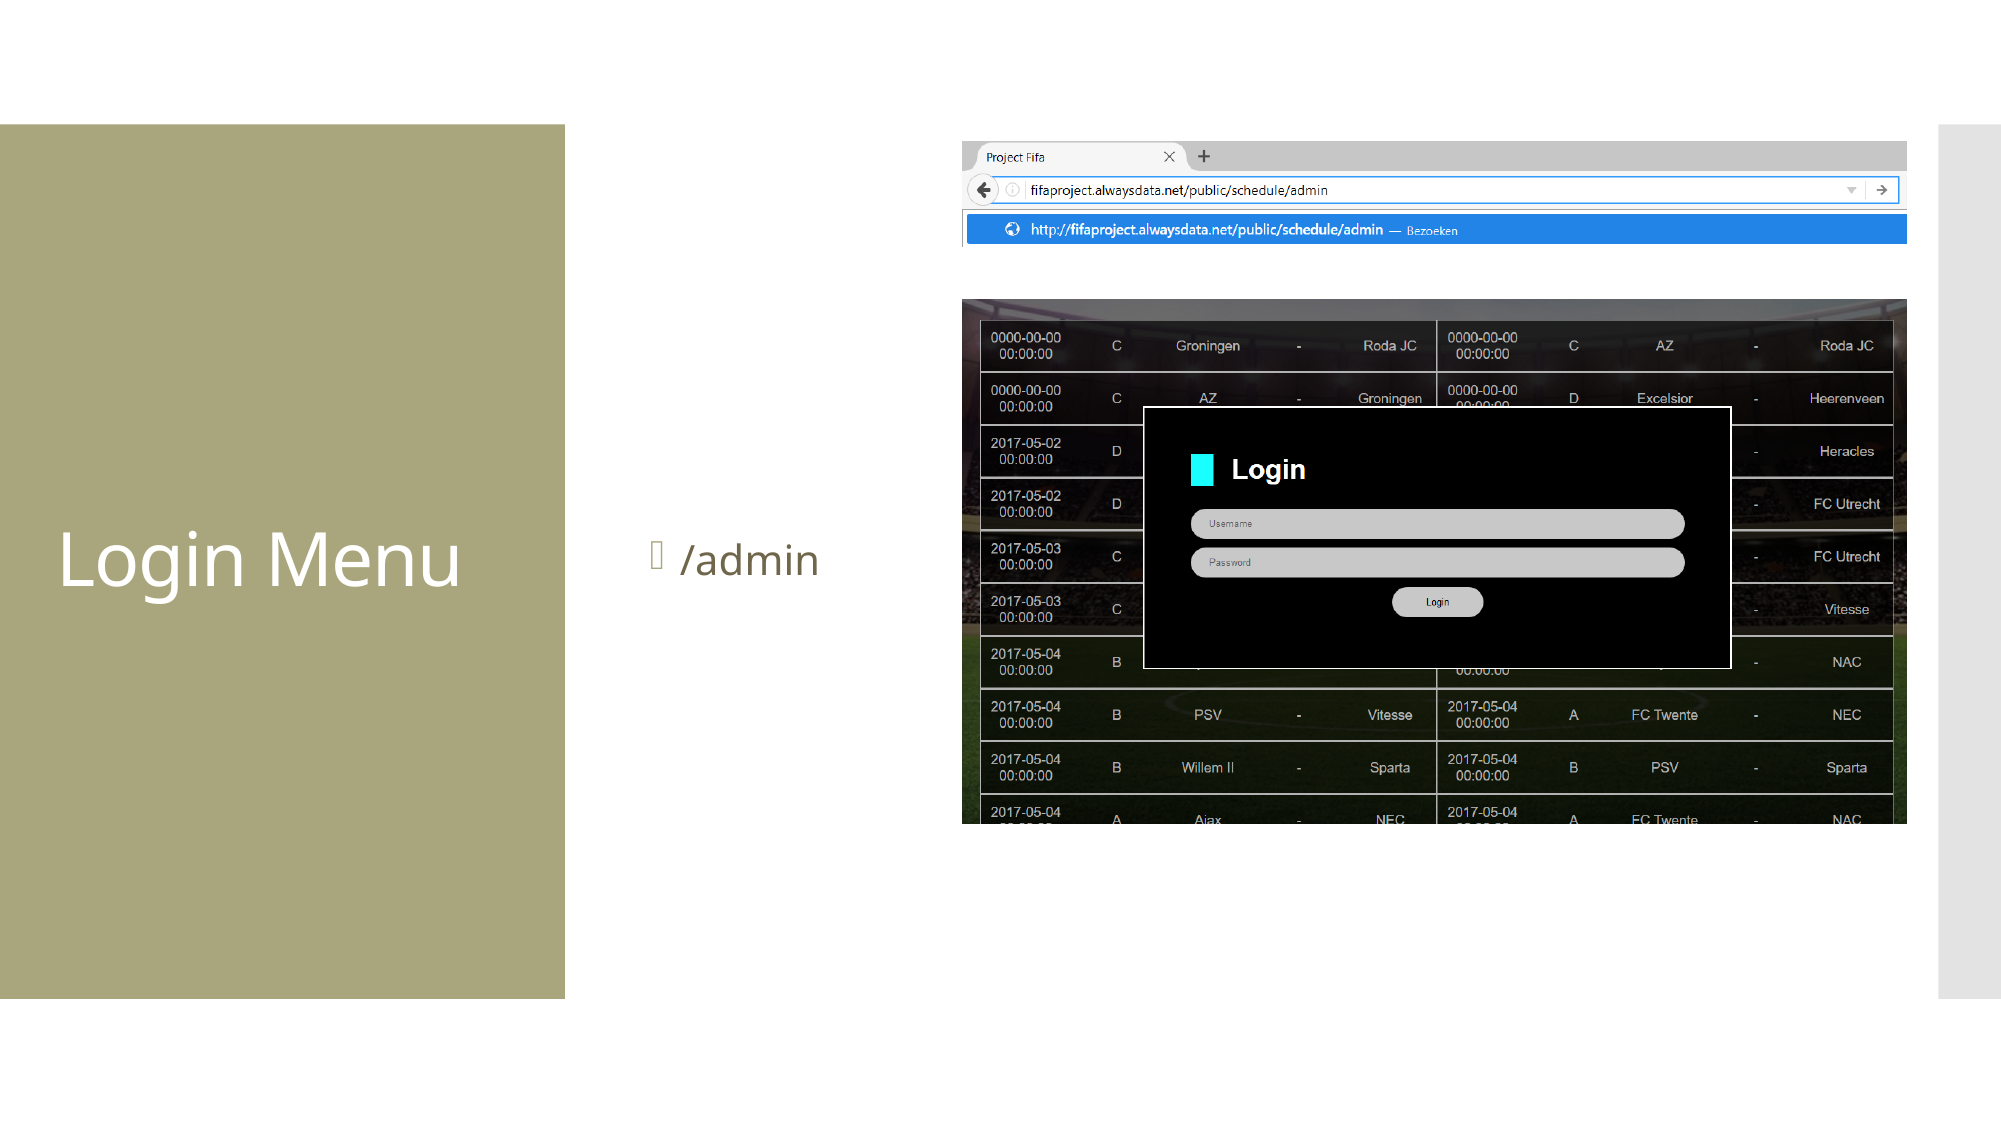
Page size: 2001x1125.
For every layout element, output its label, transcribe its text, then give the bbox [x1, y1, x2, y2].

picture [962, 299, 1907, 825]
title Login Menu [41, 184, 525, 940]
list /admin [634, 141, 1835, 982]
picture [962, 141, 1907, 247]
